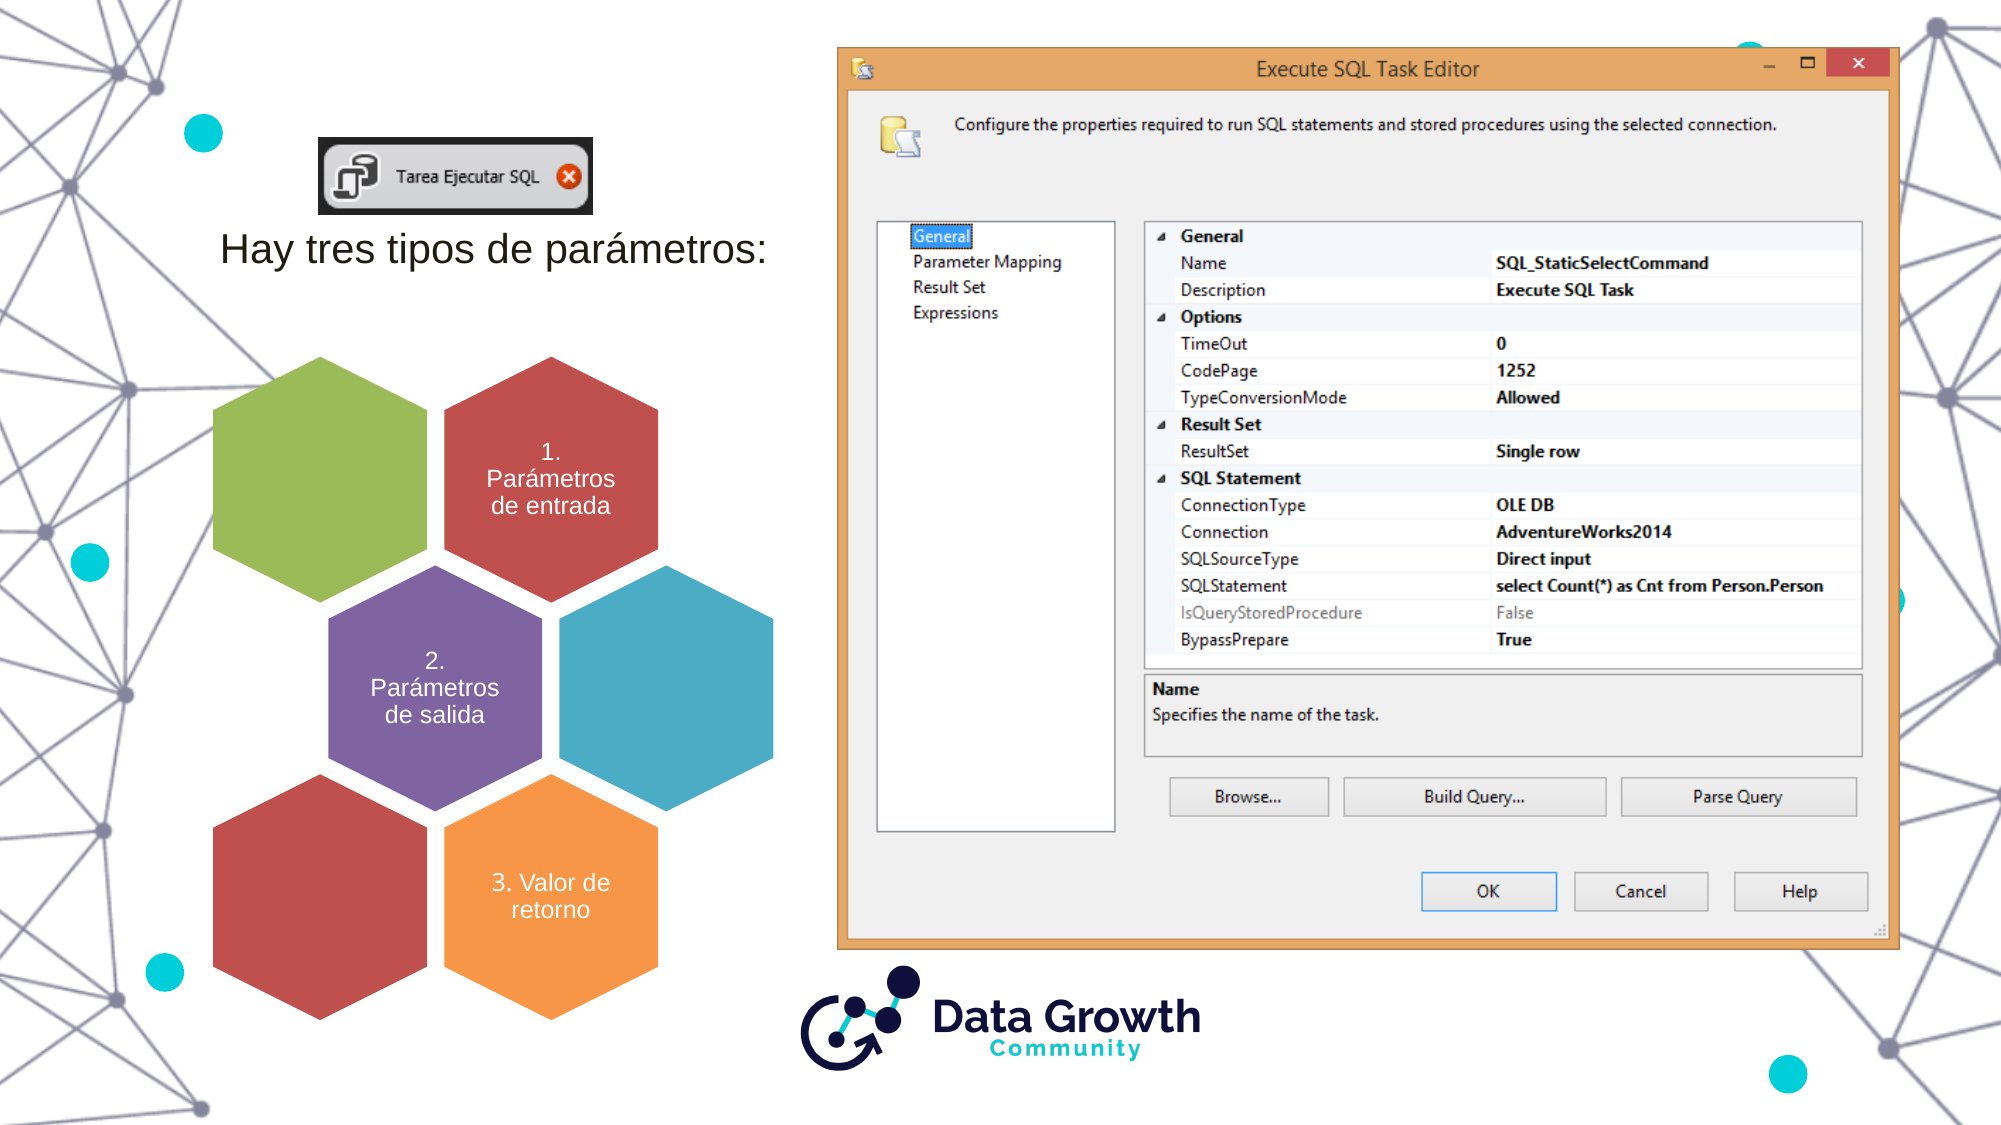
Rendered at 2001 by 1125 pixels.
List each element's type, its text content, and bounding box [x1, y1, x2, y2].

picture [780, 46, 1900, 1087]
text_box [31, 356, 962, 1021]
picture [318, 137, 593, 215]
text_box Hay tres tipos de parámetros: [205, 214, 807, 279]
